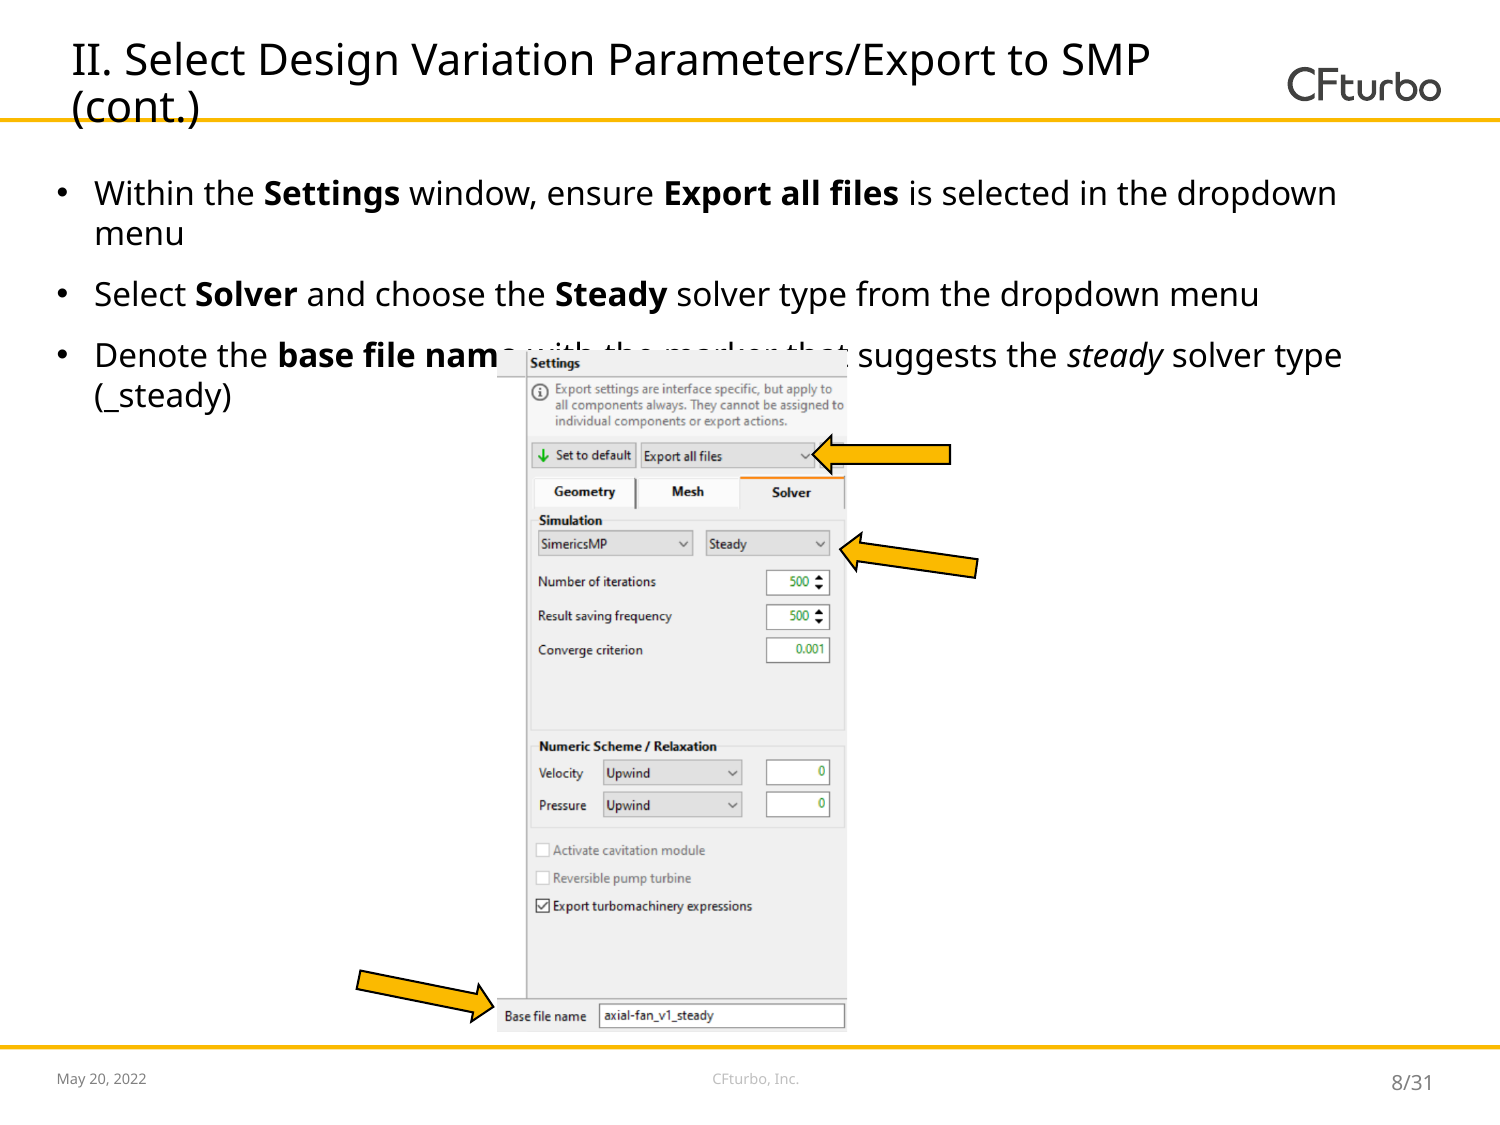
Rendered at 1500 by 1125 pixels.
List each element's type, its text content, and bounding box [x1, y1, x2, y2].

text_box [355, 969, 495, 1024]
text_box [848, 444, 952, 465]
footer CFturbo, Inc. [372, 1070, 1140, 1090]
text_box [848, 531, 979, 579]
title II. Select Design Variation Parameters/Export to SMP (cont.) [56, 56, 1288, 114]
picture [497, 349, 848, 1037]
list Within the Settings window, ensure Export all files is selected in the dropdown menu Select Solver and choose the Steady solver type from the dropdown menu Denote the base file name with the marker that suggests the steady solver type (_steady) [56, 172, 1435, 1029]
